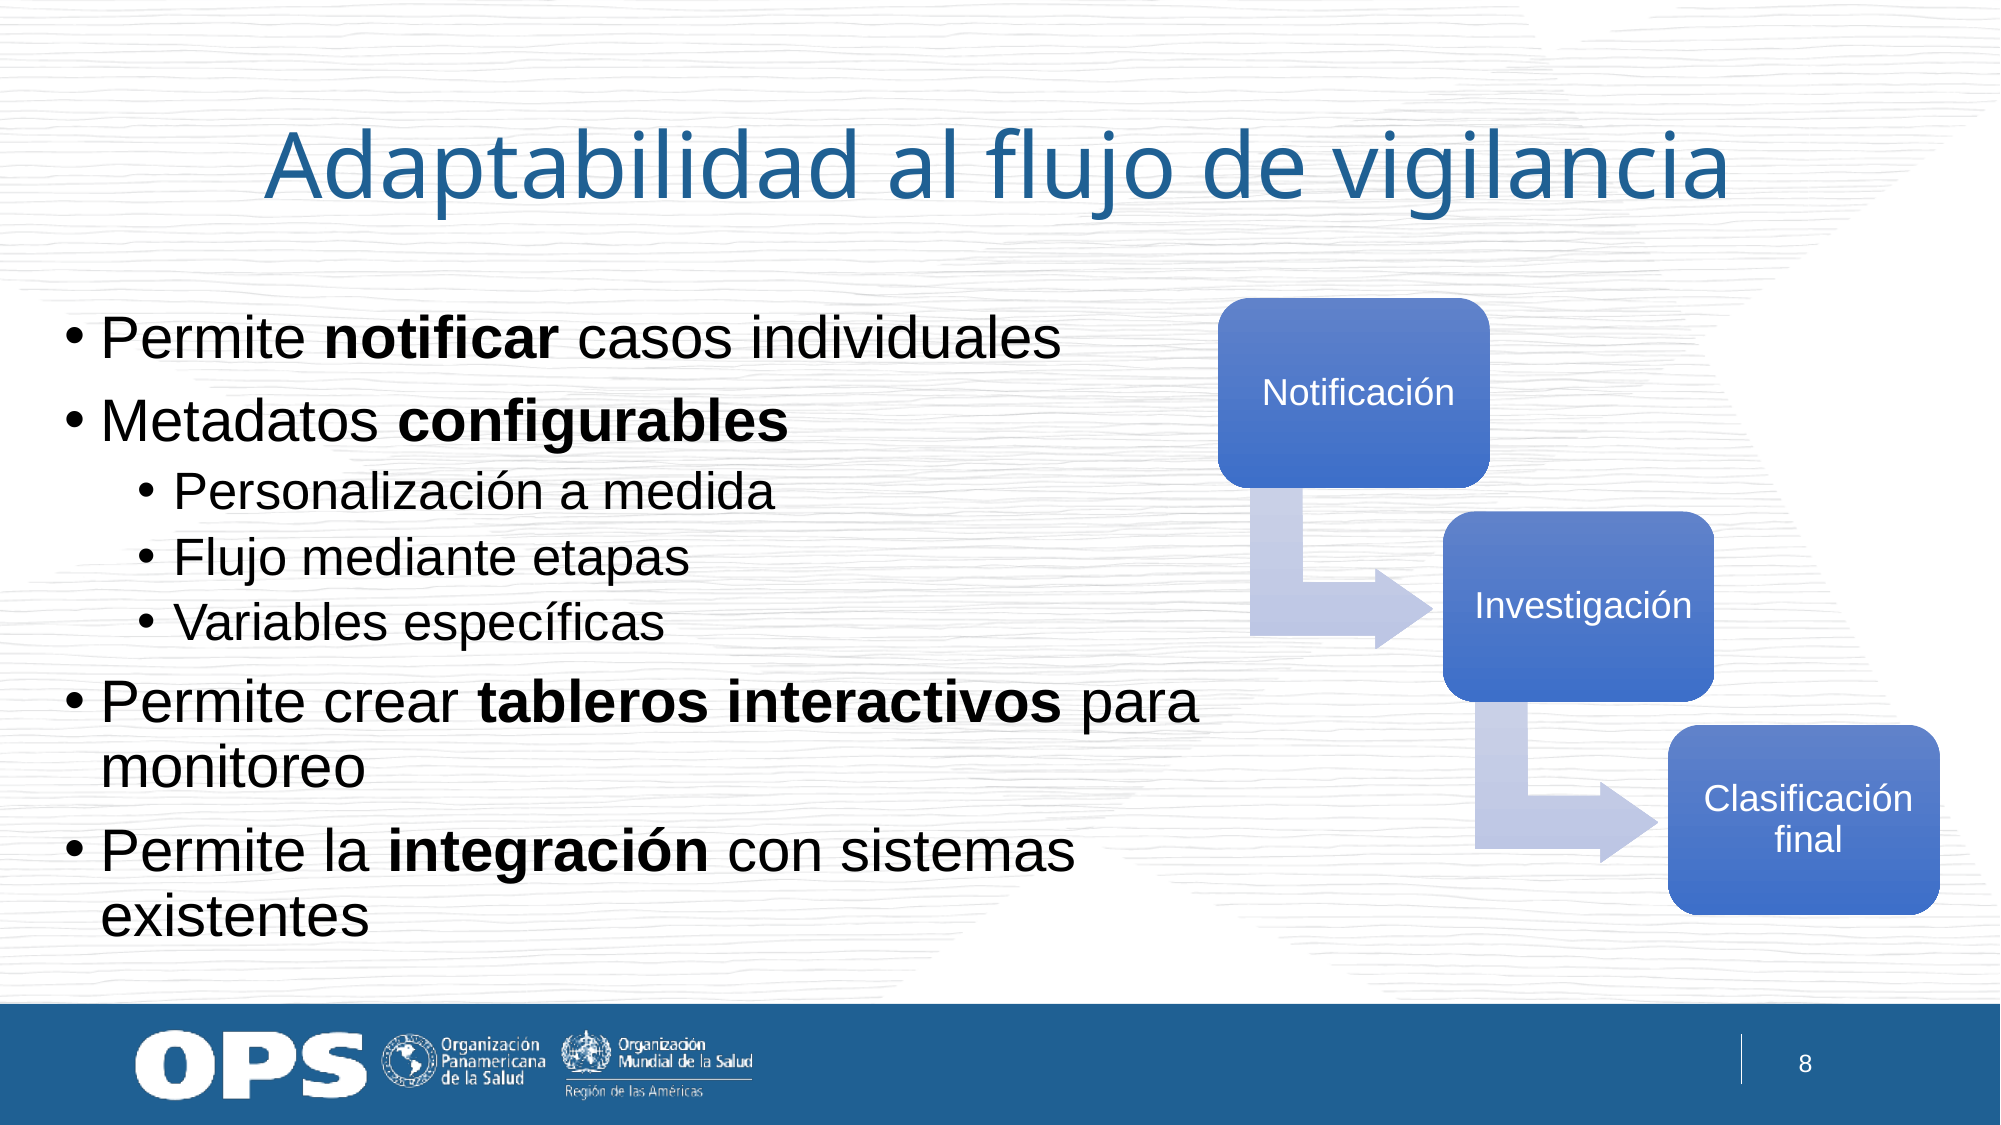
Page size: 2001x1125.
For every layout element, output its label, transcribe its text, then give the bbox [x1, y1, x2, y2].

picture [90, 1016, 798, 1115]
slide_number 8 [1748, 1032, 1863, 1093]
list Permite notificar casos individuales Metadatos configurables Personalización a medida Flujo mediante etapas Variables específicas Permite crear tableros interactivos para monitoreo Permite la integración con sistemas existentes [49, 298, 1260, 957]
title Adaptabilidad al flujo de vigilancia [137, 59, 1863, 278]
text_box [1157, 294, 2000, 919]
